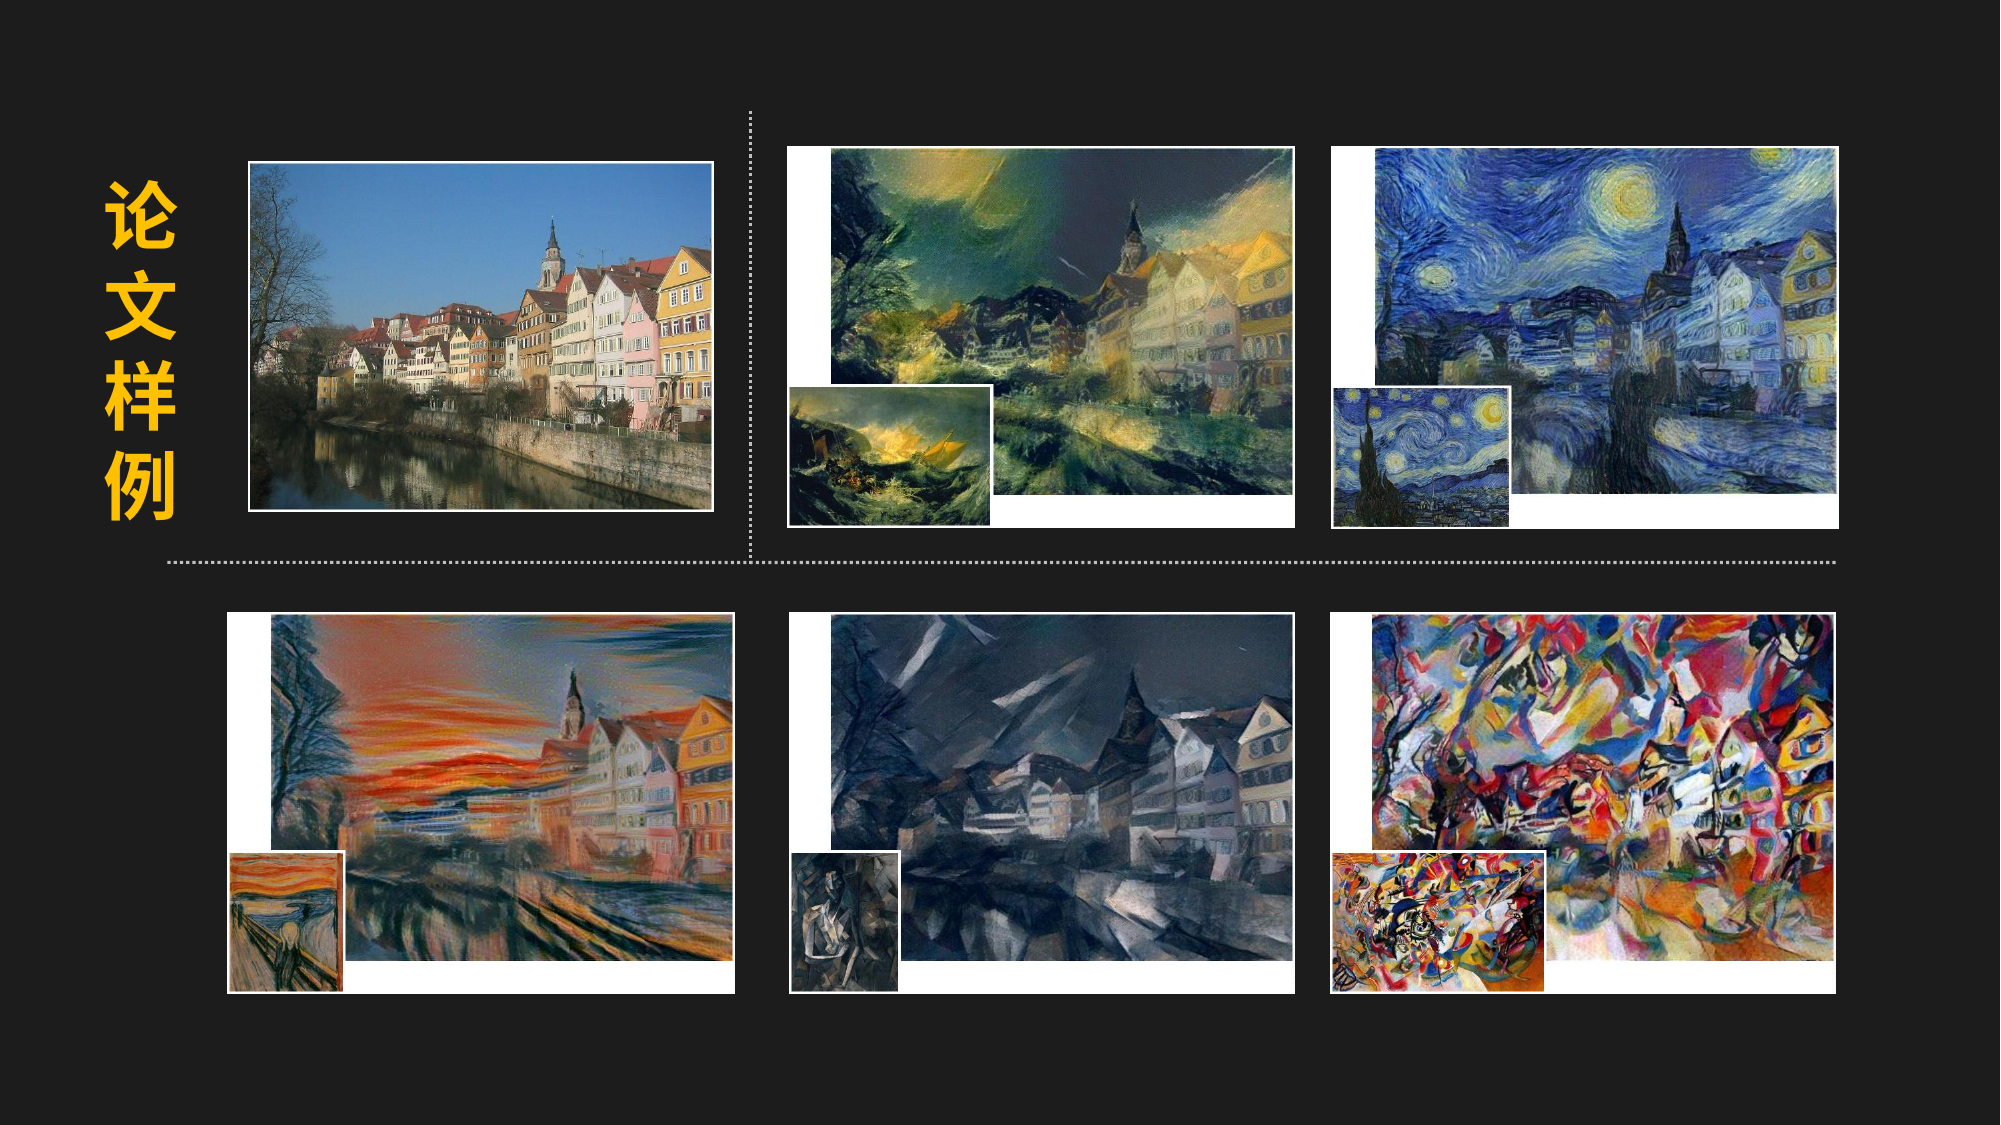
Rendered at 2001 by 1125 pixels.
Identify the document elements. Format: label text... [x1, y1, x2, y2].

picture [1330, 612, 1836, 994]
picture [227, 612, 735, 994]
picture [1331, 146, 1839, 529]
text_box 论文样例 [88, 161, 174, 537]
picture [789, 612, 1295, 994]
picture [248, 161, 714, 512]
picture [787, 146, 1295, 528]
